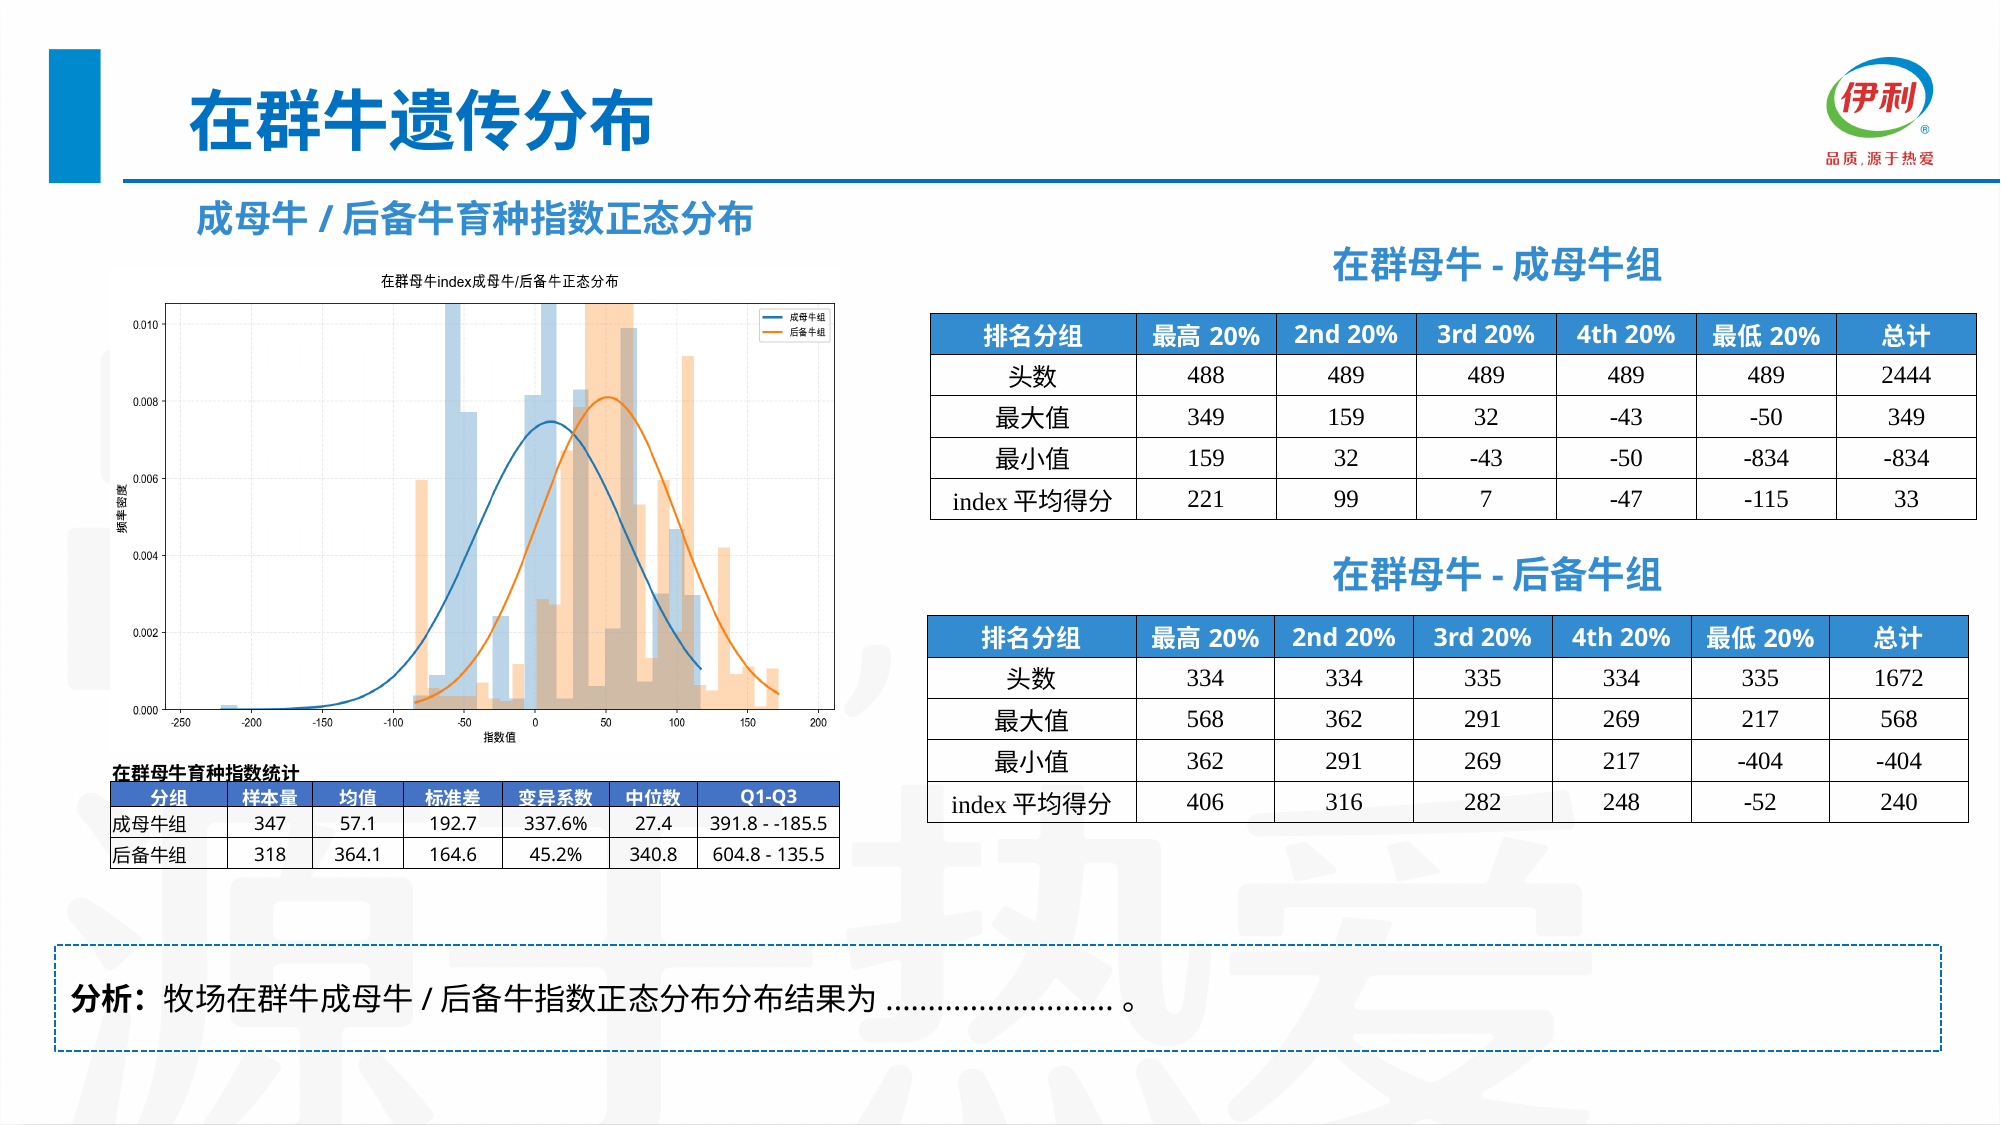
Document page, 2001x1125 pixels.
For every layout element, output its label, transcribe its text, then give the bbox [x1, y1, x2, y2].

table_cell 99 [1277, 479, 1416, 519]
table_header 4th 20% [1553, 616, 1691, 657]
table_cell 489 [1557, 355, 1696, 395]
table_cell 337.6% [503, 807, 609, 837]
table_cell -834 [1697, 438, 1836, 478]
table_cell 变异系数 [503, 782, 609, 806]
table_cell 340.8 [610, 838, 697, 868]
table_cell -47 [1557, 479, 1696, 519]
table_cell -50 [1557, 438, 1696, 478]
table_cell 489 [1697, 355, 1836, 395]
table_cell 334 [1275, 658, 1413, 698]
table_cell index平均得分 [928, 782, 1136, 822]
table_cell 最大值 [928, 699, 1136, 739]
table_cell -834 [1837, 438, 1976, 478]
table_cell Q1-Q3 [698, 782, 839, 806]
table_cell 成母牛组 [111, 807, 227, 837]
table_cell 335 [1414, 658, 1552, 698]
table_cell -115 [1697, 479, 1836, 519]
table_cell 269 [1414, 740, 1552, 781]
table_cell -50 [1697, 396, 1836, 437]
table_header 总计 [1830, 616, 1968, 657]
table_cell -43 [1557, 396, 1696, 437]
table_header 最高20% [1137, 616, 1274, 657]
table_cell 32 [1277, 438, 1416, 478]
table_cell 221 [1137, 479, 1276, 519]
table_header 最低20% [1692, 616, 1829, 657]
table_cell 488 [1137, 355, 1276, 395]
table_cell 316 [1275, 782, 1413, 822]
table_cell 45.2% [503, 838, 609, 868]
table_cell -404 [1692, 740, 1829, 781]
table_header 3rd 20% [1414, 616, 1552, 657]
table_header 4th 20% [1557, 314, 1696, 354]
table_cell 标准差 [404, 782, 502, 806]
table_cell 240 [1830, 782, 1968, 822]
table_cell 318 [228, 838, 312, 868]
table_header 总计 [1837, 314, 1976, 354]
table_cell 后备牛组 [111, 838, 227, 868]
table_cell 349 [1137, 396, 1276, 437]
table_cell 349 [1837, 396, 1976, 437]
table_cell 7 [1417, 479, 1556, 519]
table_header 2nd 20% [1275, 616, 1413, 657]
table_cell 269 [1553, 699, 1691, 739]
table_cell 568 [1830, 699, 1968, 739]
table_header 排名分组 [931, 314, 1136, 354]
table_cell -404 [1830, 740, 1968, 781]
table_header 在群母牛育种指数统计 [110, 757, 840, 781]
table_cell 406 [1137, 782, 1274, 822]
table_header 最低20% [1697, 314, 1836, 354]
table_header 2nd 20% [1277, 314, 1416, 354]
table_cell 192.7 [404, 807, 502, 837]
table_cell 489 [1277, 355, 1416, 395]
table_cell 27.4 [610, 807, 697, 837]
text_box 分析：牧场在群牛成母牛/后备牛指数正态分布分布结果为...........................。 [55, 945, 1942, 1052]
table_cell 362 [1275, 699, 1413, 739]
text_box 在群牛遗传分布 [174, 71, 671, 167]
table_cell 347 [228, 807, 312, 837]
table_cell 1672 [1830, 658, 1968, 698]
table_cell -43 [1417, 438, 1556, 478]
table_cell 604.8 - 135.5 [698, 838, 839, 868]
table_cell 391.8 - -185.5 [698, 807, 839, 837]
text_box 在群母牛-后备牛组 [1318, 543, 2000, 604]
text_box 在群母牛-成母牛组 [1318, 233, 2000, 294]
table_cell 样本量 [228, 782, 312, 806]
text_box 成母牛/后备牛育种指数正态分布 [182, 187, 1183, 248]
table_cell index平均得分 [931, 479, 1136, 519]
table_cell 2444 [1837, 355, 1976, 395]
table_cell 335 [1692, 658, 1829, 698]
table_cell 分组 [111, 782, 227, 806]
table_cell 159 [1277, 396, 1416, 437]
table_cell 364.1 [313, 838, 403, 868]
table_cell 32 [1417, 396, 1556, 437]
table_cell 217 [1553, 740, 1691, 781]
table_cell -52 [1692, 782, 1829, 822]
table_cell 334 [1553, 658, 1691, 698]
table_cell 最小值 [931, 438, 1136, 478]
table_cell 均值 [313, 782, 403, 806]
table_cell 159 [1137, 438, 1276, 478]
table_header 最高20% [1137, 314, 1276, 354]
table_cell 568 [1137, 699, 1274, 739]
table_cell 最小值 [928, 740, 1136, 781]
table_cell 291 [1414, 699, 1552, 739]
table_header 3rd 20% [1417, 314, 1556, 354]
table_cell 248 [1553, 782, 1691, 822]
table_cell 164.6 [404, 838, 502, 868]
picture [0, 0, 2000, 1125]
table_cell 头数 [928, 658, 1136, 698]
table_header 排名分组 [928, 616, 1136, 657]
table_cell 最大值 [931, 396, 1136, 437]
table_cell 头数 [931, 355, 1136, 395]
table_cell 中位数 [610, 782, 697, 806]
table_cell 362 [1137, 740, 1274, 781]
table_cell 217 [1692, 699, 1829, 739]
table_cell 282 [1414, 782, 1552, 822]
table_cell 489 [1417, 355, 1556, 395]
table_cell 334 [1137, 658, 1274, 698]
table_cell 33 [1837, 479, 1976, 519]
table_cell 291 [1275, 740, 1413, 781]
table_cell 57.1 [313, 807, 403, 837]
